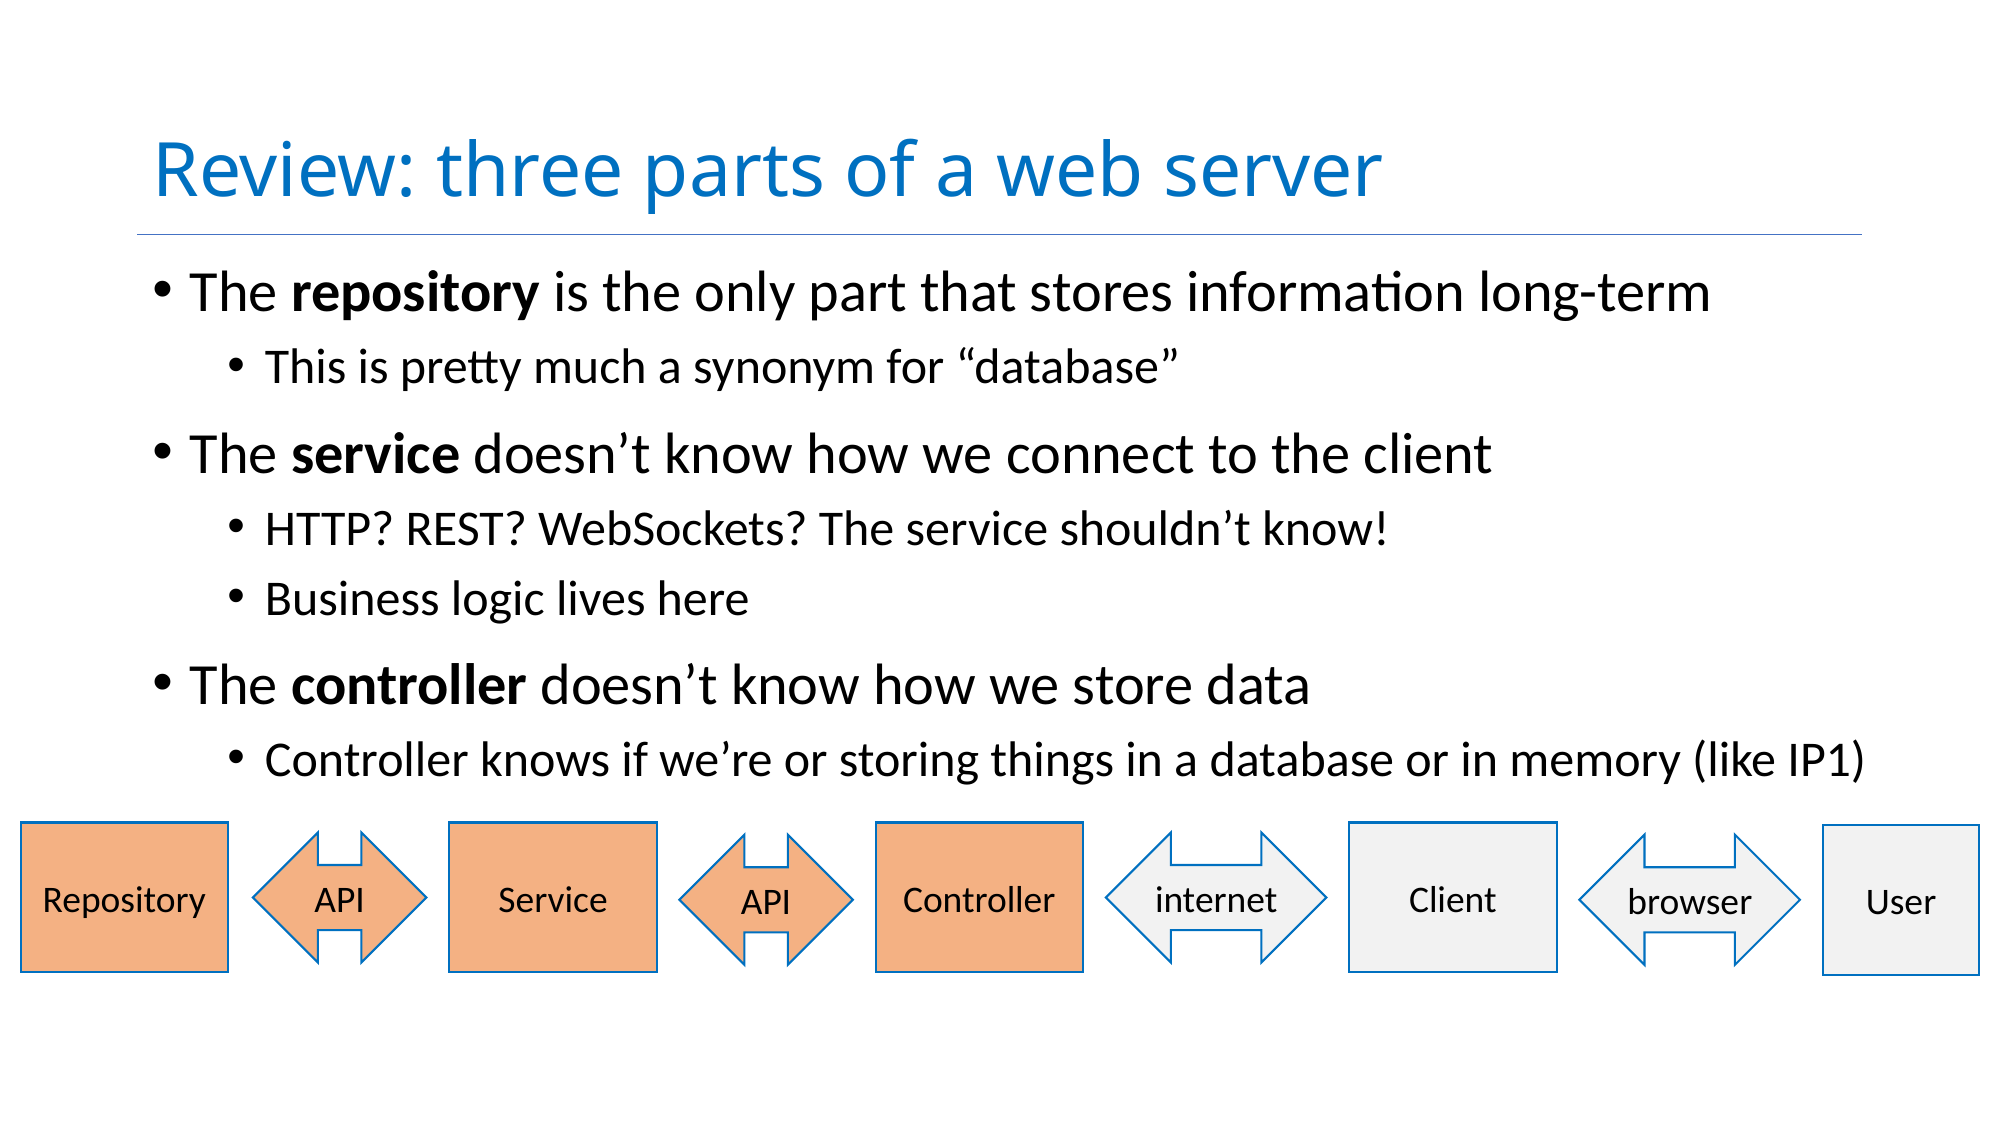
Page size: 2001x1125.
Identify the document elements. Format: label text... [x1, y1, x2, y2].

text_box API [251, 829, 428, 966]
text_box API [677, 832, 855, 968]
list The repository is the only part that stores information long-term This is pretty much a synonym for “database” The service doesn’t know how we connect to the client HTTP? REST? WebSockets? The service shouldn’t know! Business logic lives here The controller doesn’t know how we store data Controller knows if we’re or storing things in a database or in memory (like IP1) [137, 246, 1954, 1063]
text_box internet [1104, 829, 1328, 966]
title Review: three parts of a web server [137, 3, 1863, 221]
text_box Service [448, 821, 658, 973]
text_box User [1822, 824, 1980, 976]
text_box Controller [875, 821, 1084, 973]
text_box browser [1577, 832, 1802, 968]
text_box Repository [20, 821, 229, 973]
text_box Client [1348, 821, 1558, 973]
